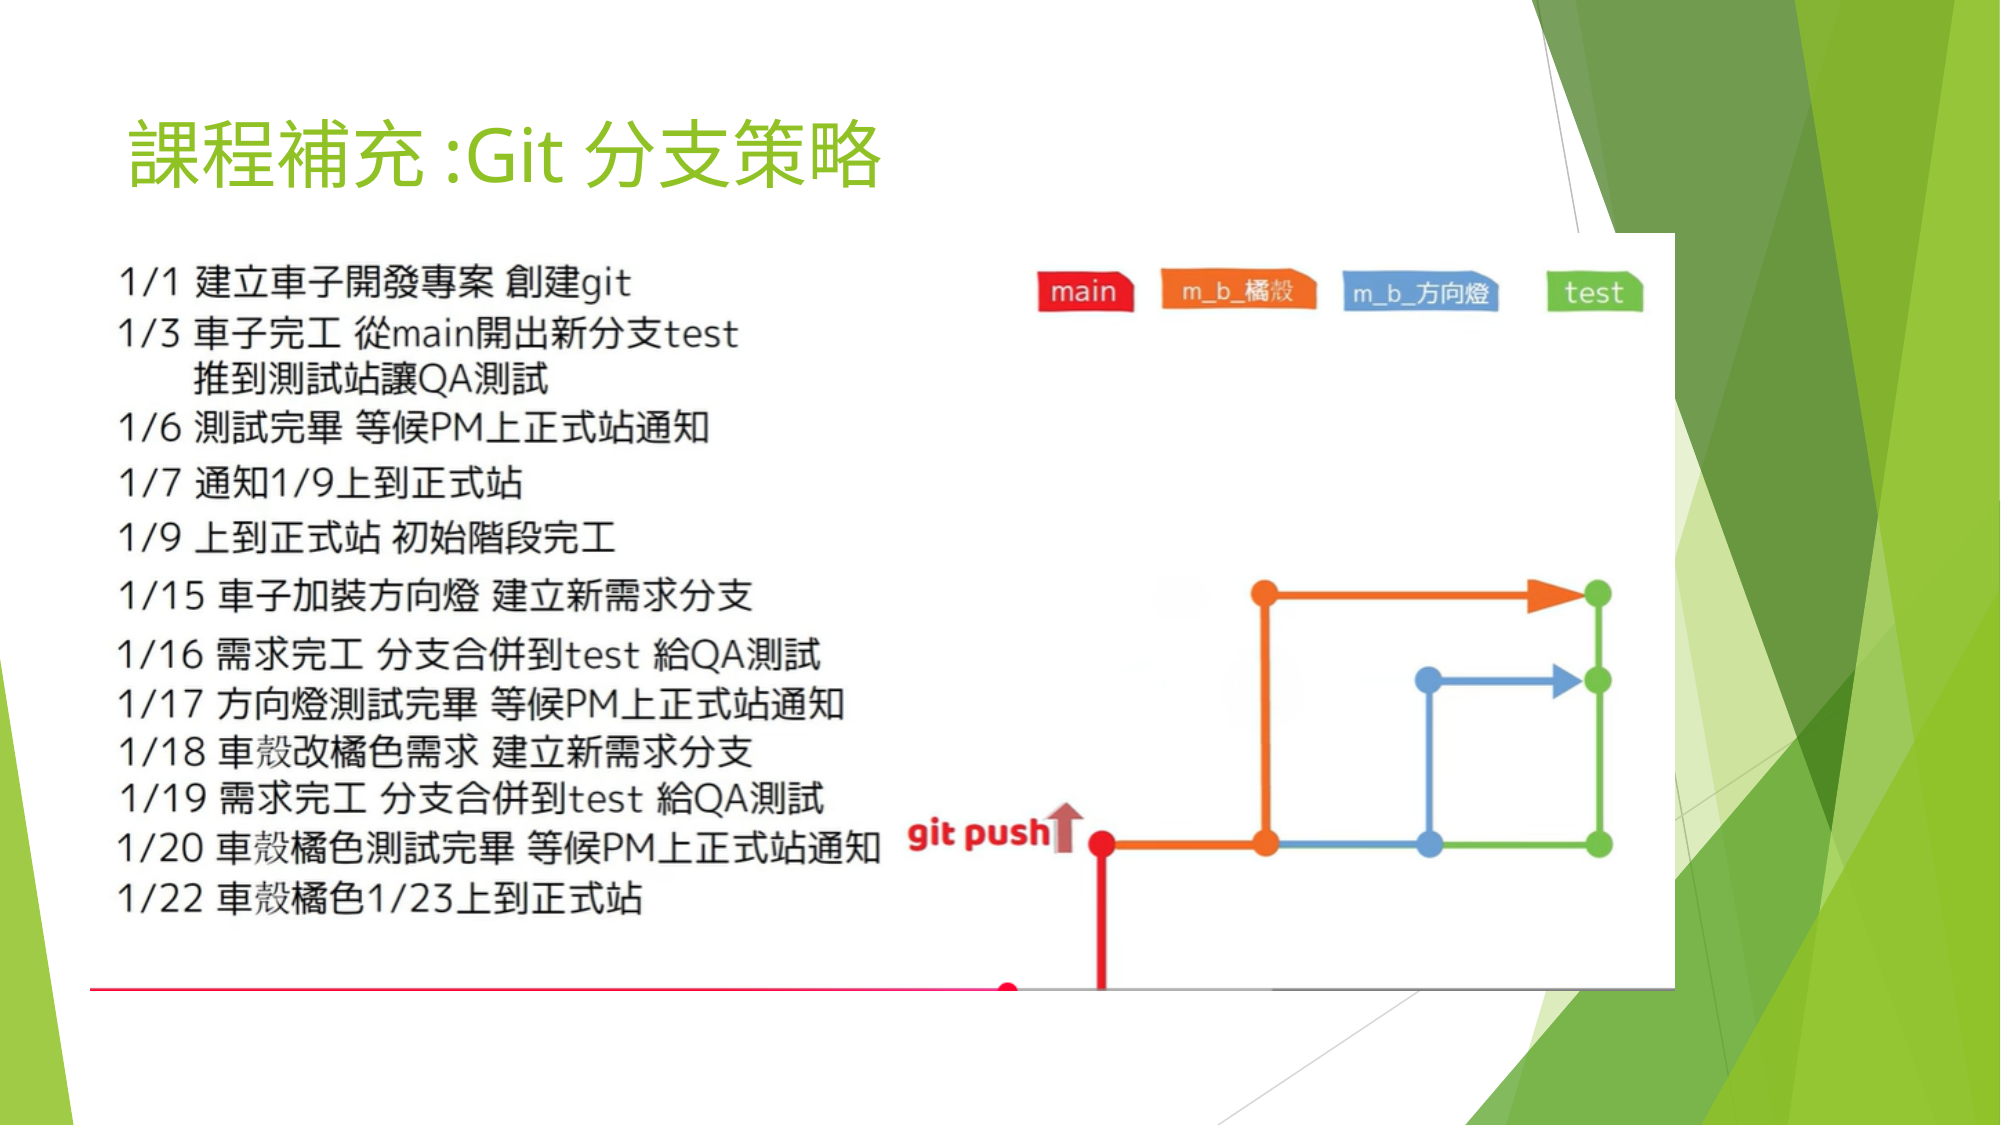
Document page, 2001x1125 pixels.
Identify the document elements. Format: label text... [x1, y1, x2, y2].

title 課程補充:Git分支策略 [111, 99, 1522, 230]
picture [89, 233, 1675, 992]
